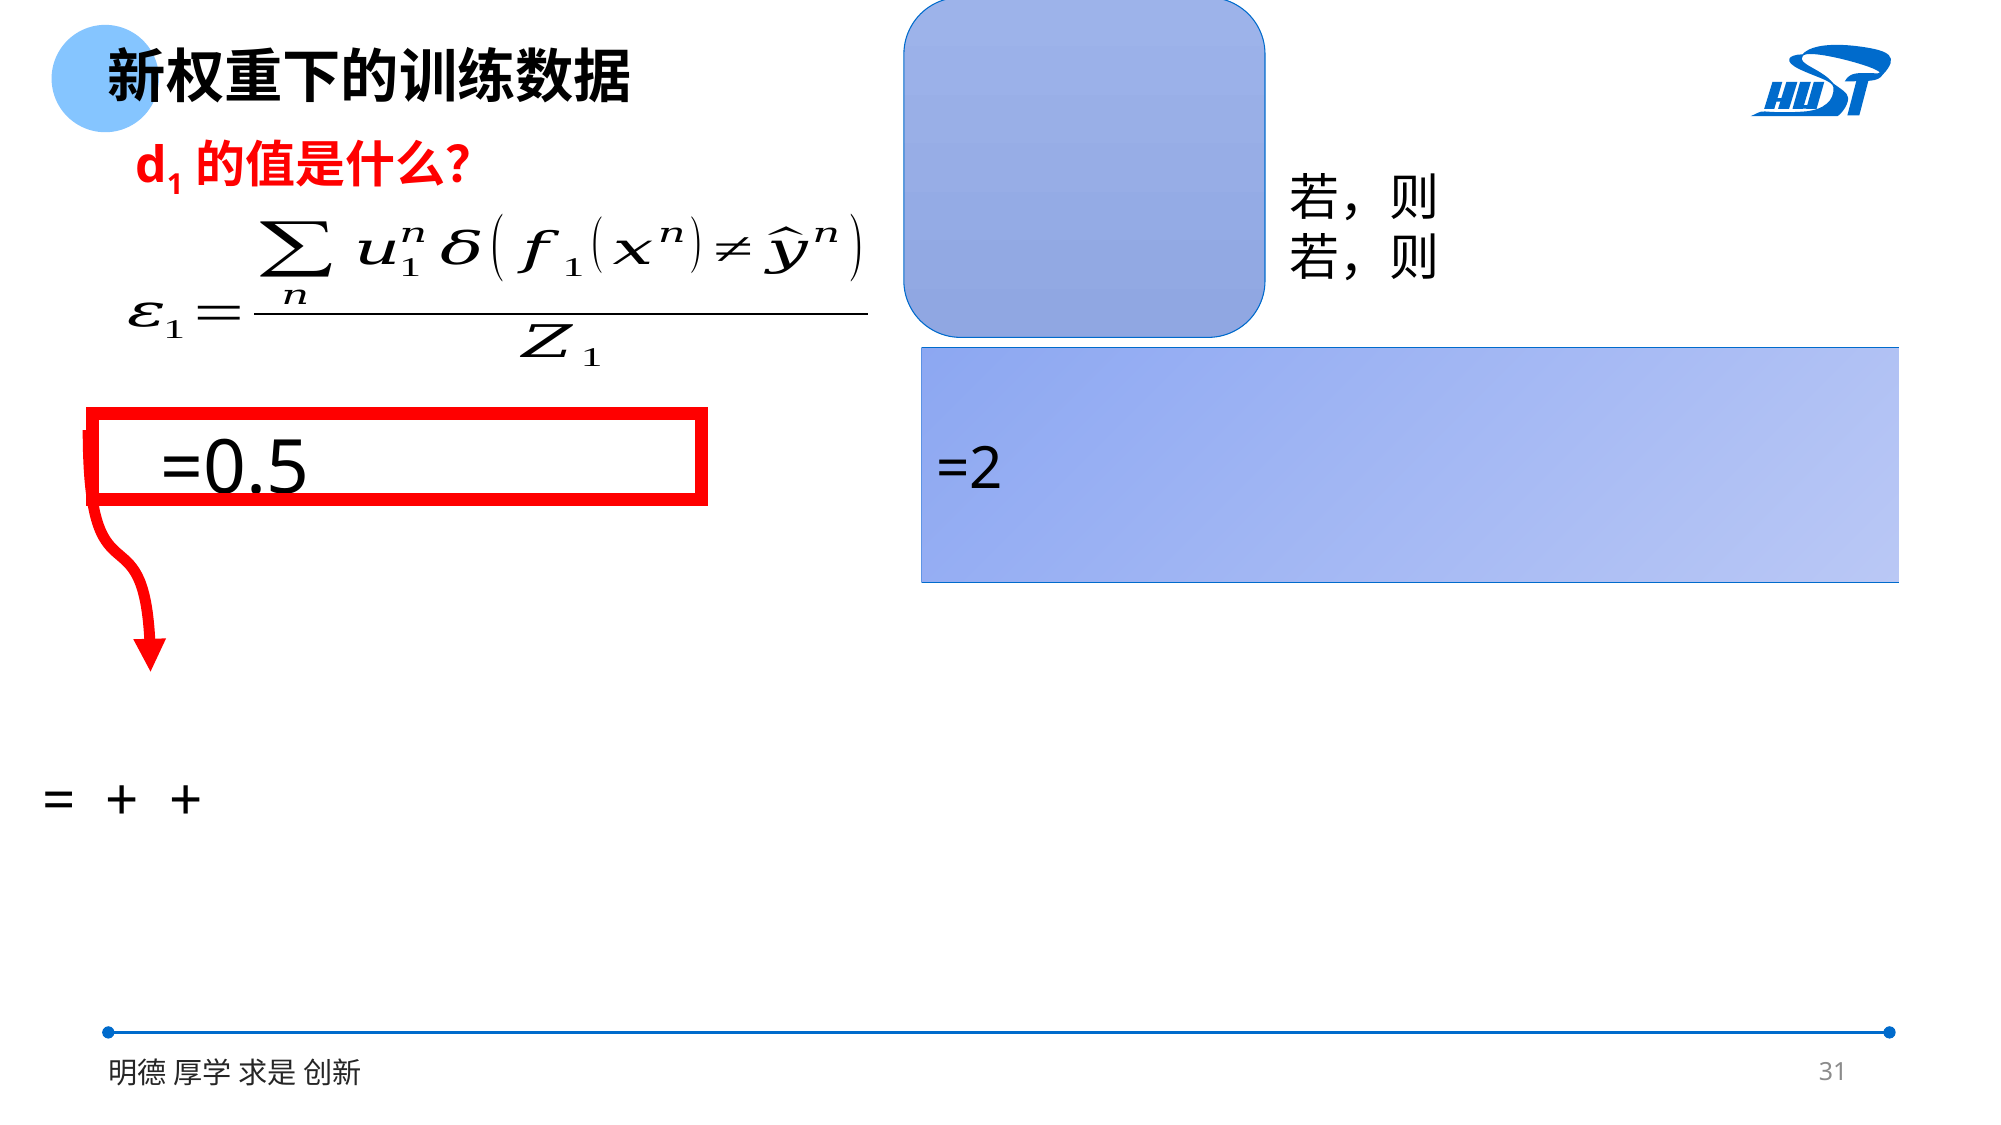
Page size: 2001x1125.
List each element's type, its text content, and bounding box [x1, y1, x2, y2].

text_box d1的值是什么？ [120, 124, 510, 208]
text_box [88, 430, 151, 672]
list 新权重下的训练数据 [93, 43, 887, 114]
slide_number 31 [1412, 1042, 1863, 1103]
text_box [92, 413, 703, 501]
